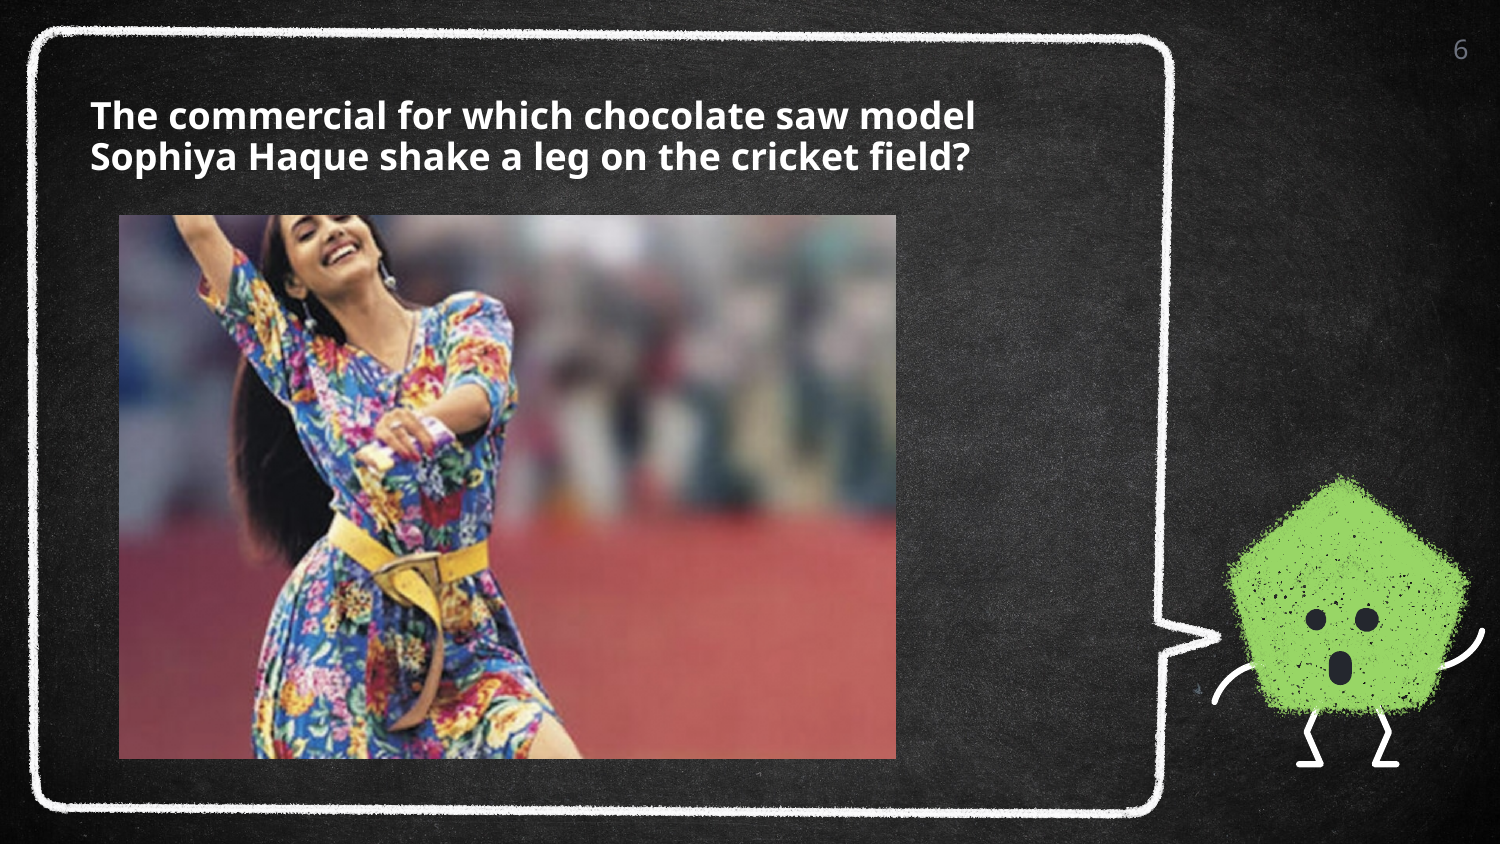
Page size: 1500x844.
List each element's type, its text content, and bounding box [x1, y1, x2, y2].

title The commercial for which chocolate saw model Sophiya Haque shake a leg on the cricket field? [89, 97, 1102, 163]
slide_number 6 [1378, 32, 1469, 98]
picture [0, 0, 1500, 844]
